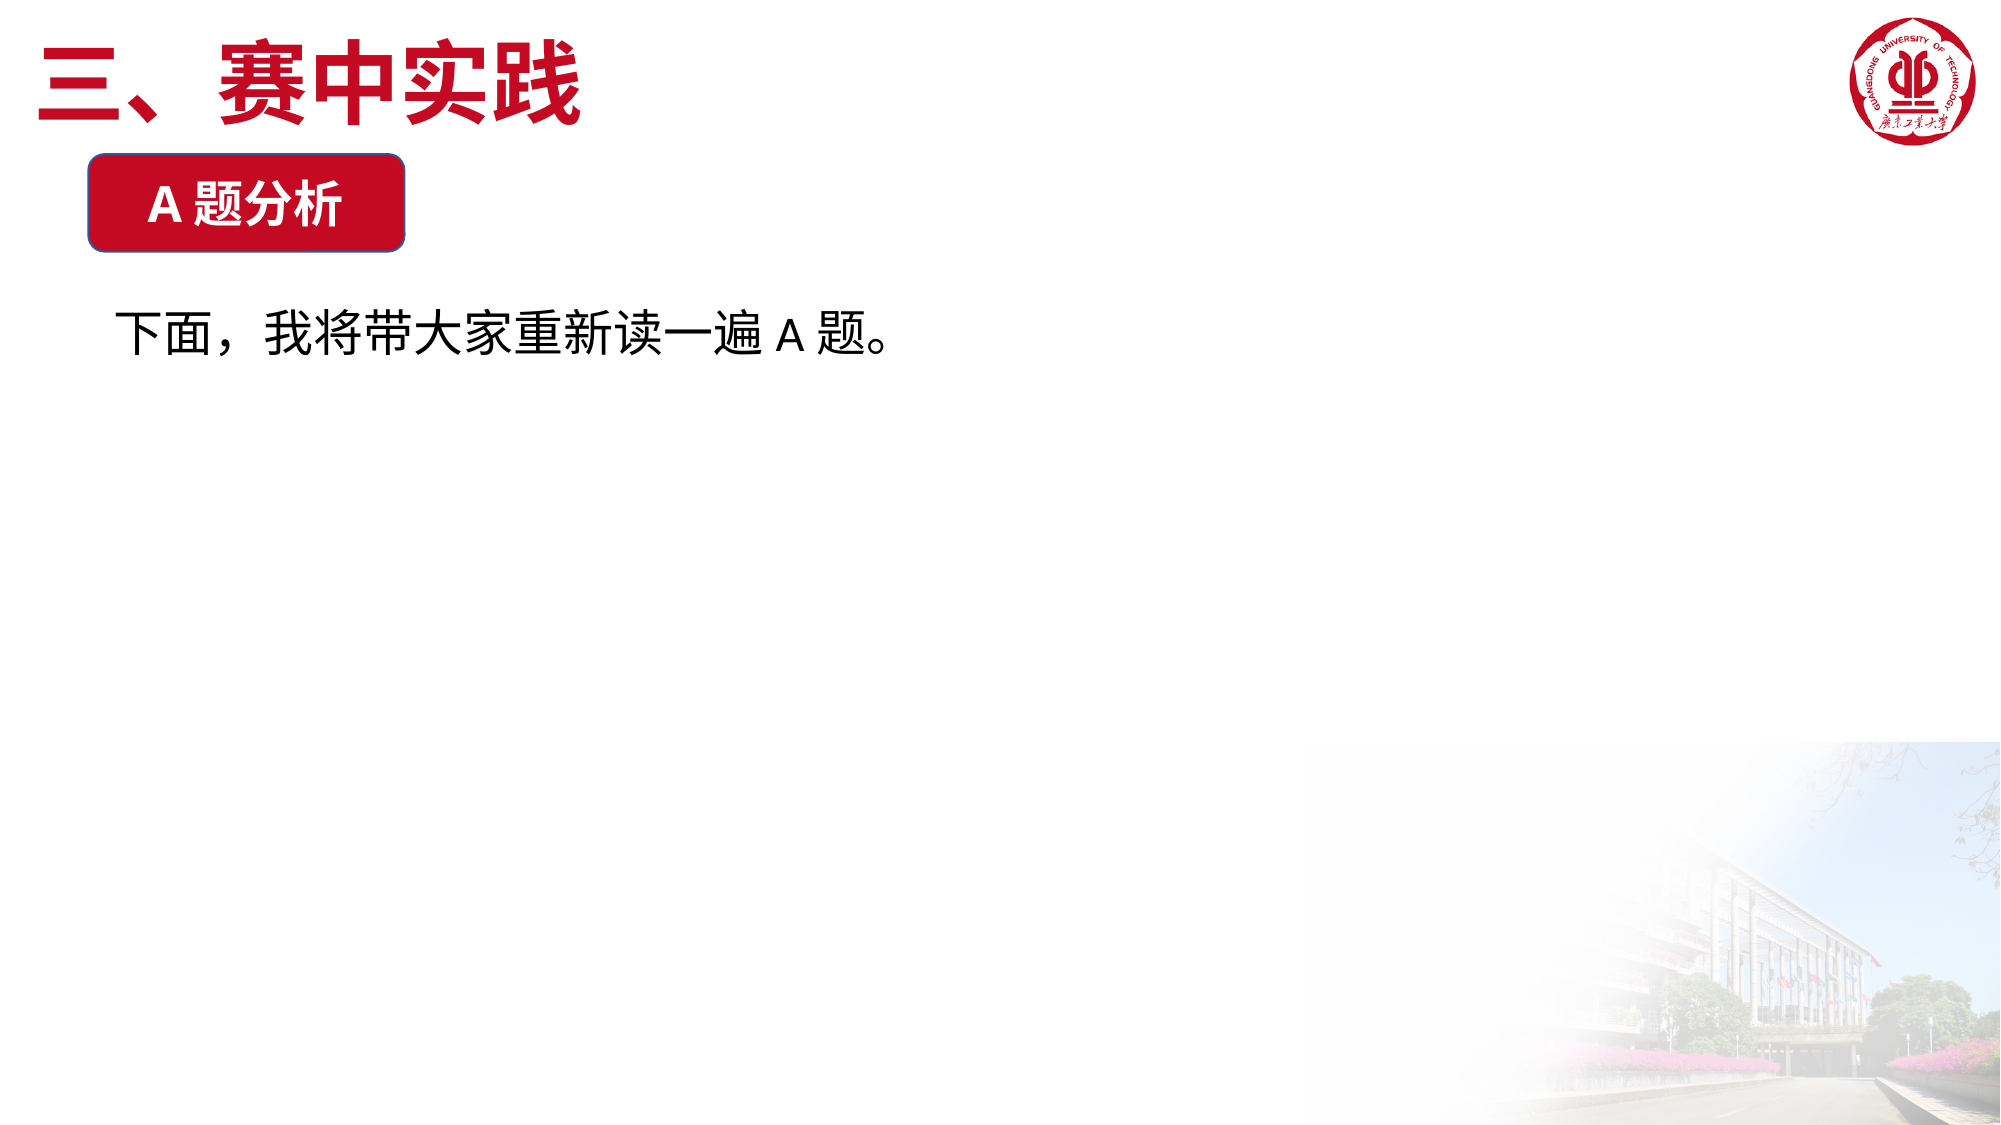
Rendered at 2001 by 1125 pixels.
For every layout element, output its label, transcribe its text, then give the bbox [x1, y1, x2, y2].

picture [1826, 0, 2000, 155]
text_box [87, 153, 405, 253]
picture [1302, 741, 2000, 1125]
text_box 下面，我将带大家重新读一遍A题。 [98, 294, 1242, 370]
text_box 三、赛中实践 [13, 31, 604, 143]
